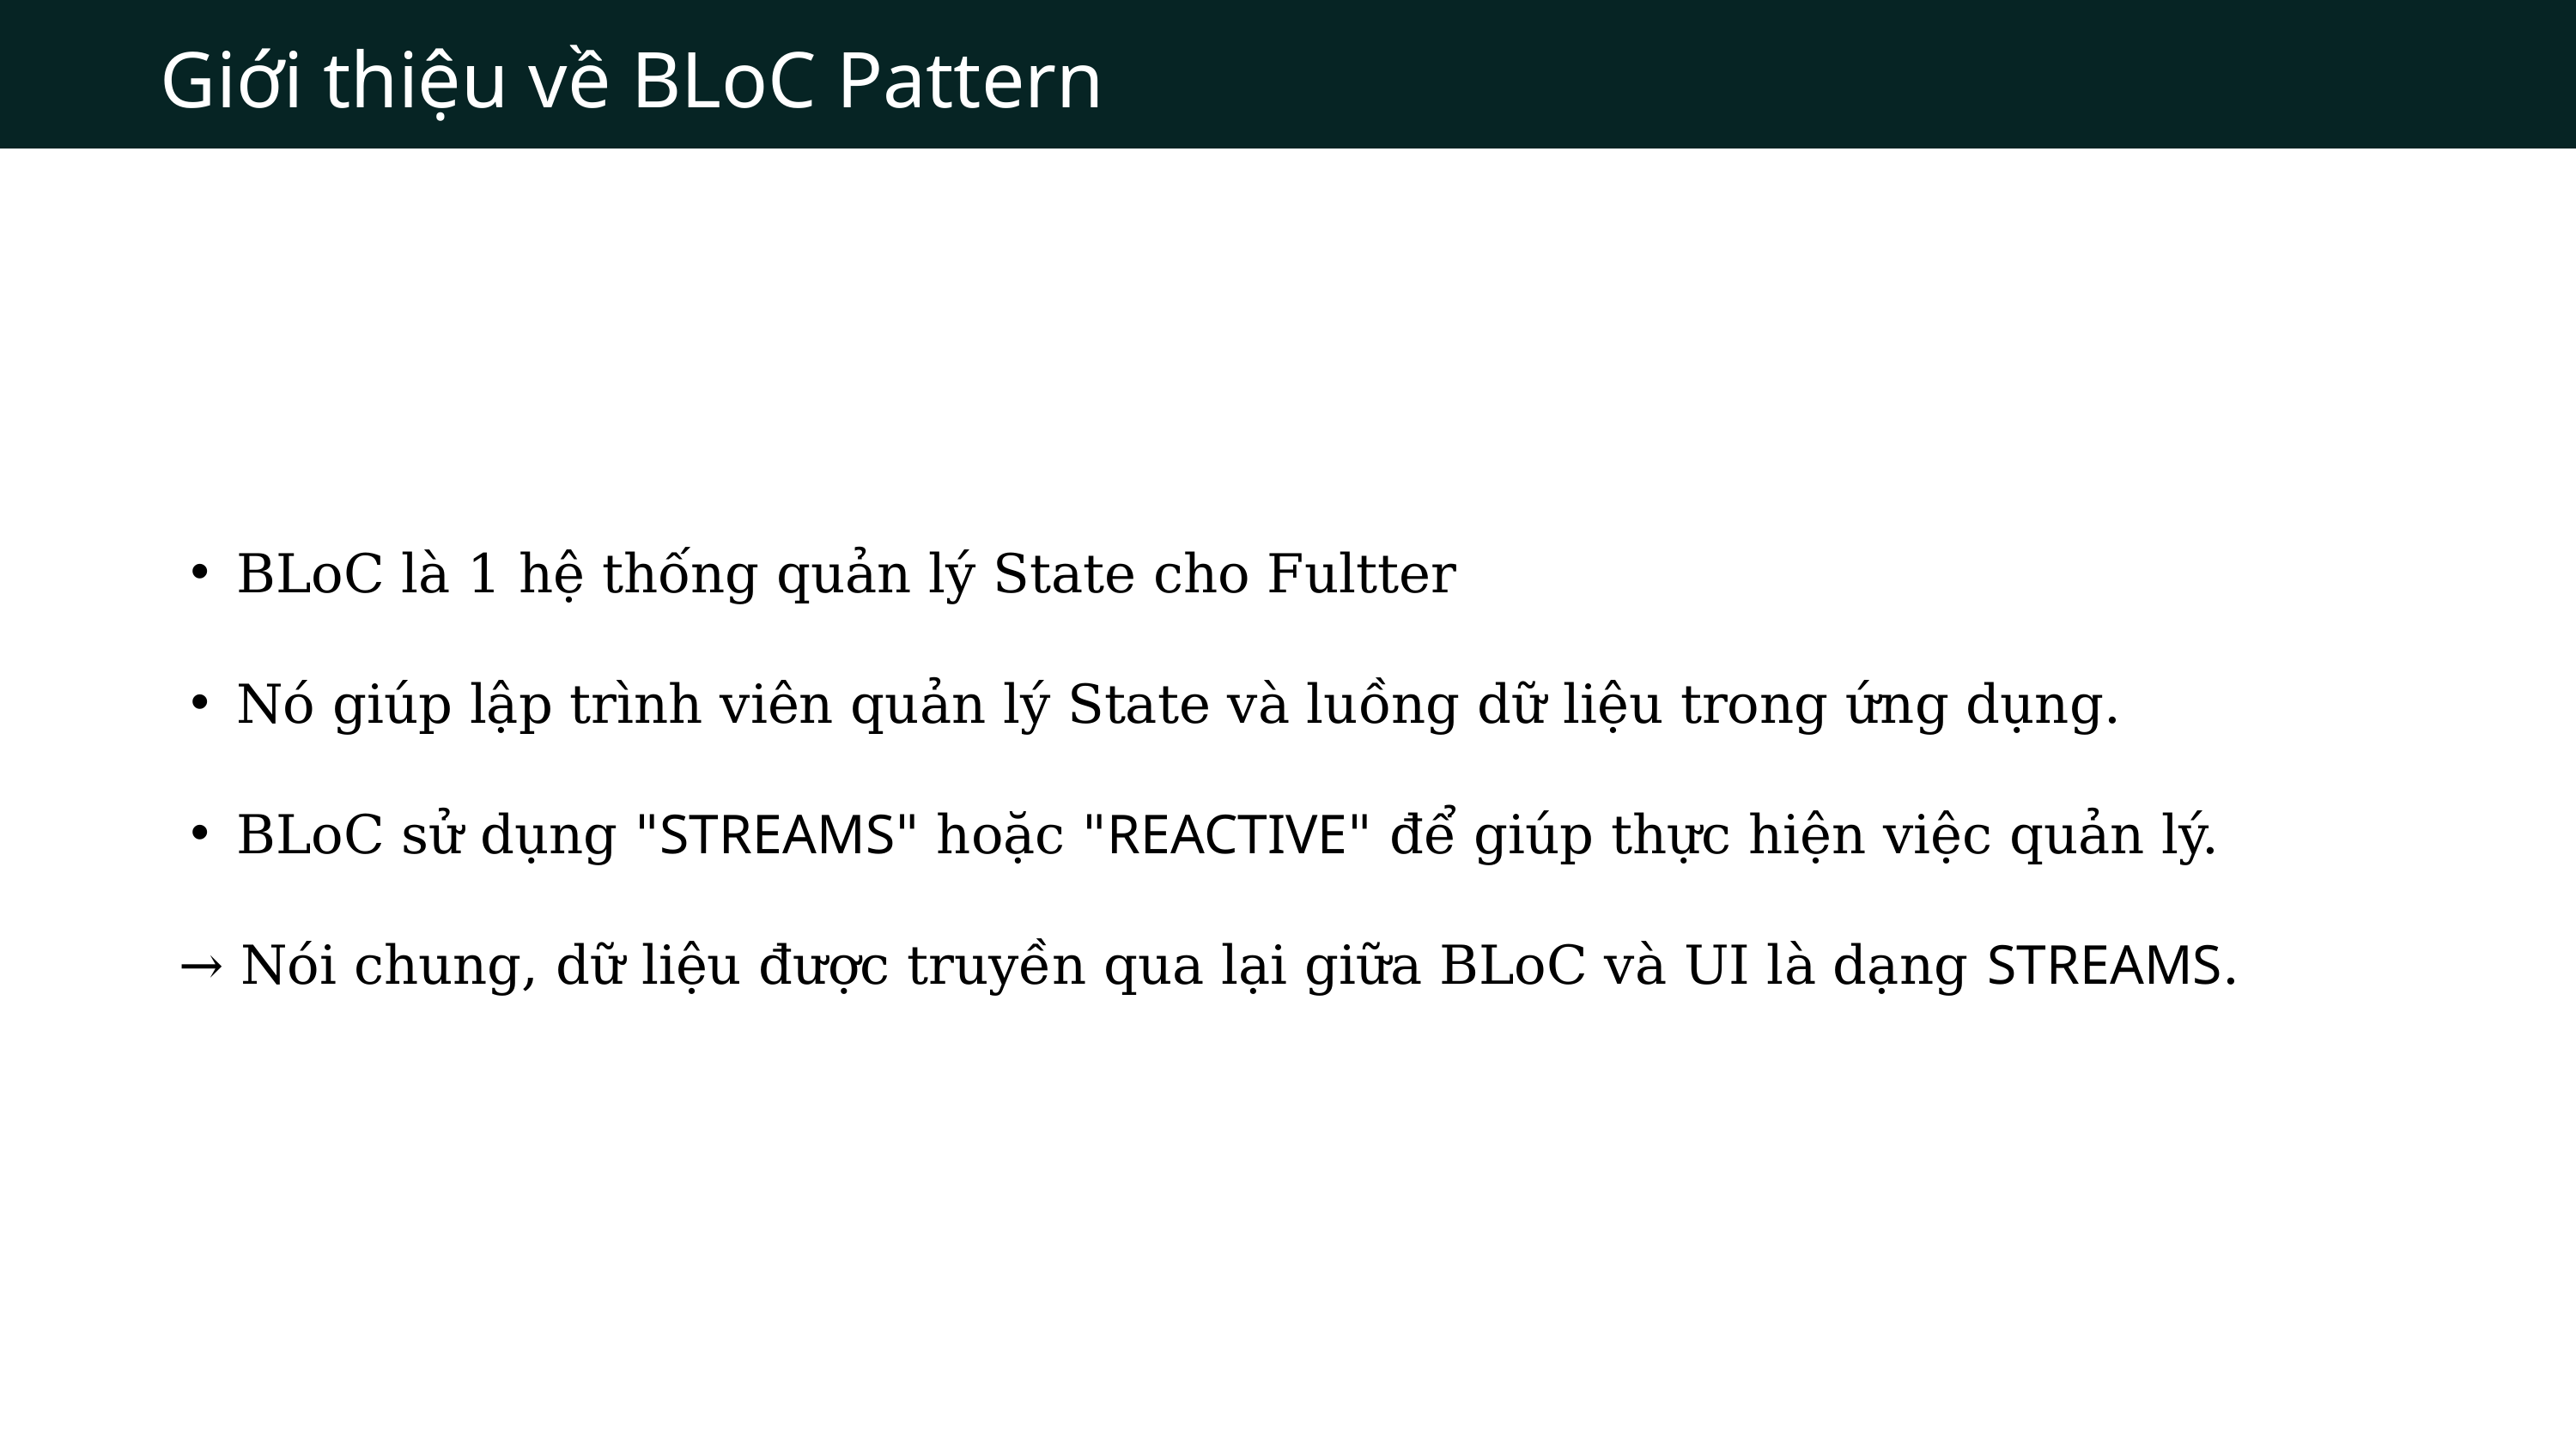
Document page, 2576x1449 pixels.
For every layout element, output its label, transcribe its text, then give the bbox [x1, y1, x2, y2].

text_box BLoC là 1 hệ thống quản lý State cho Fultter Nó giúp lập trình viên quản lý State và luồng dữ liệu trong ứng dụng. BLoC sử dụng "STREAMS" hoặc "REACTIVE" để giúp thực hiện việc quản lý. → Nói chung, dữ liệu được truyền qua lại giữa BLoC và UI là dạng STREAMS. [144, 472, 2486, 995]
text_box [0, 0, 2576, 149]
